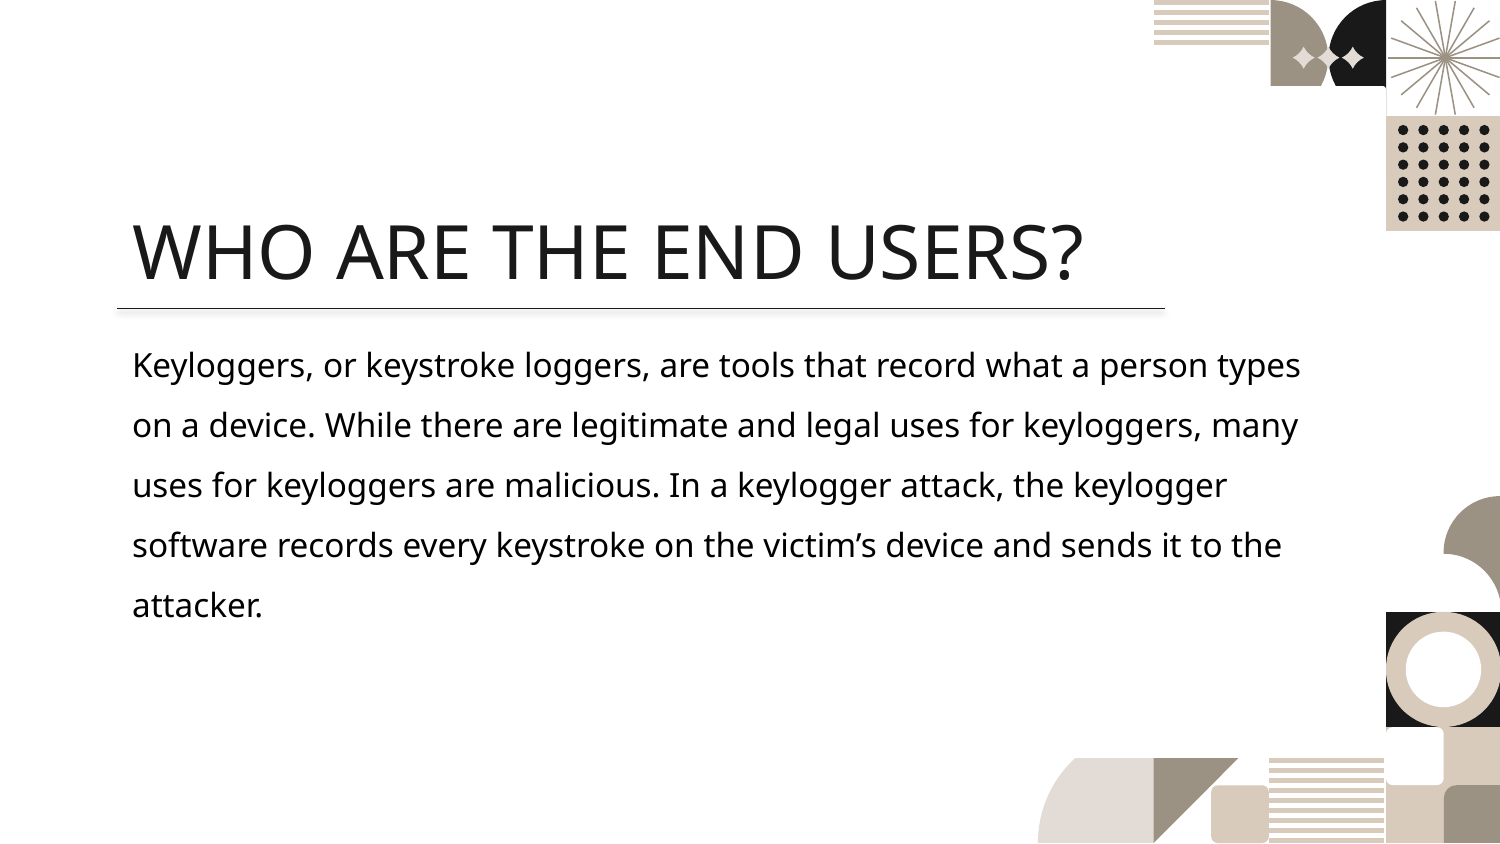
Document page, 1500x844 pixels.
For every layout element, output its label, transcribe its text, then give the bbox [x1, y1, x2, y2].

title WHO ARE THE END USERS? [116, 189, 1381, 284]
subtitle Keyloggers, or keystroke loggers, are tools that record what a person types on a device. While there are legitimate and legal uses for keyloggers, many uses for keyloggers are malicious. In a keylogger attack, the keylogger software records every keystroke on the victim’s device and sends it to the attacker. [116, 309, 1361, 534]
